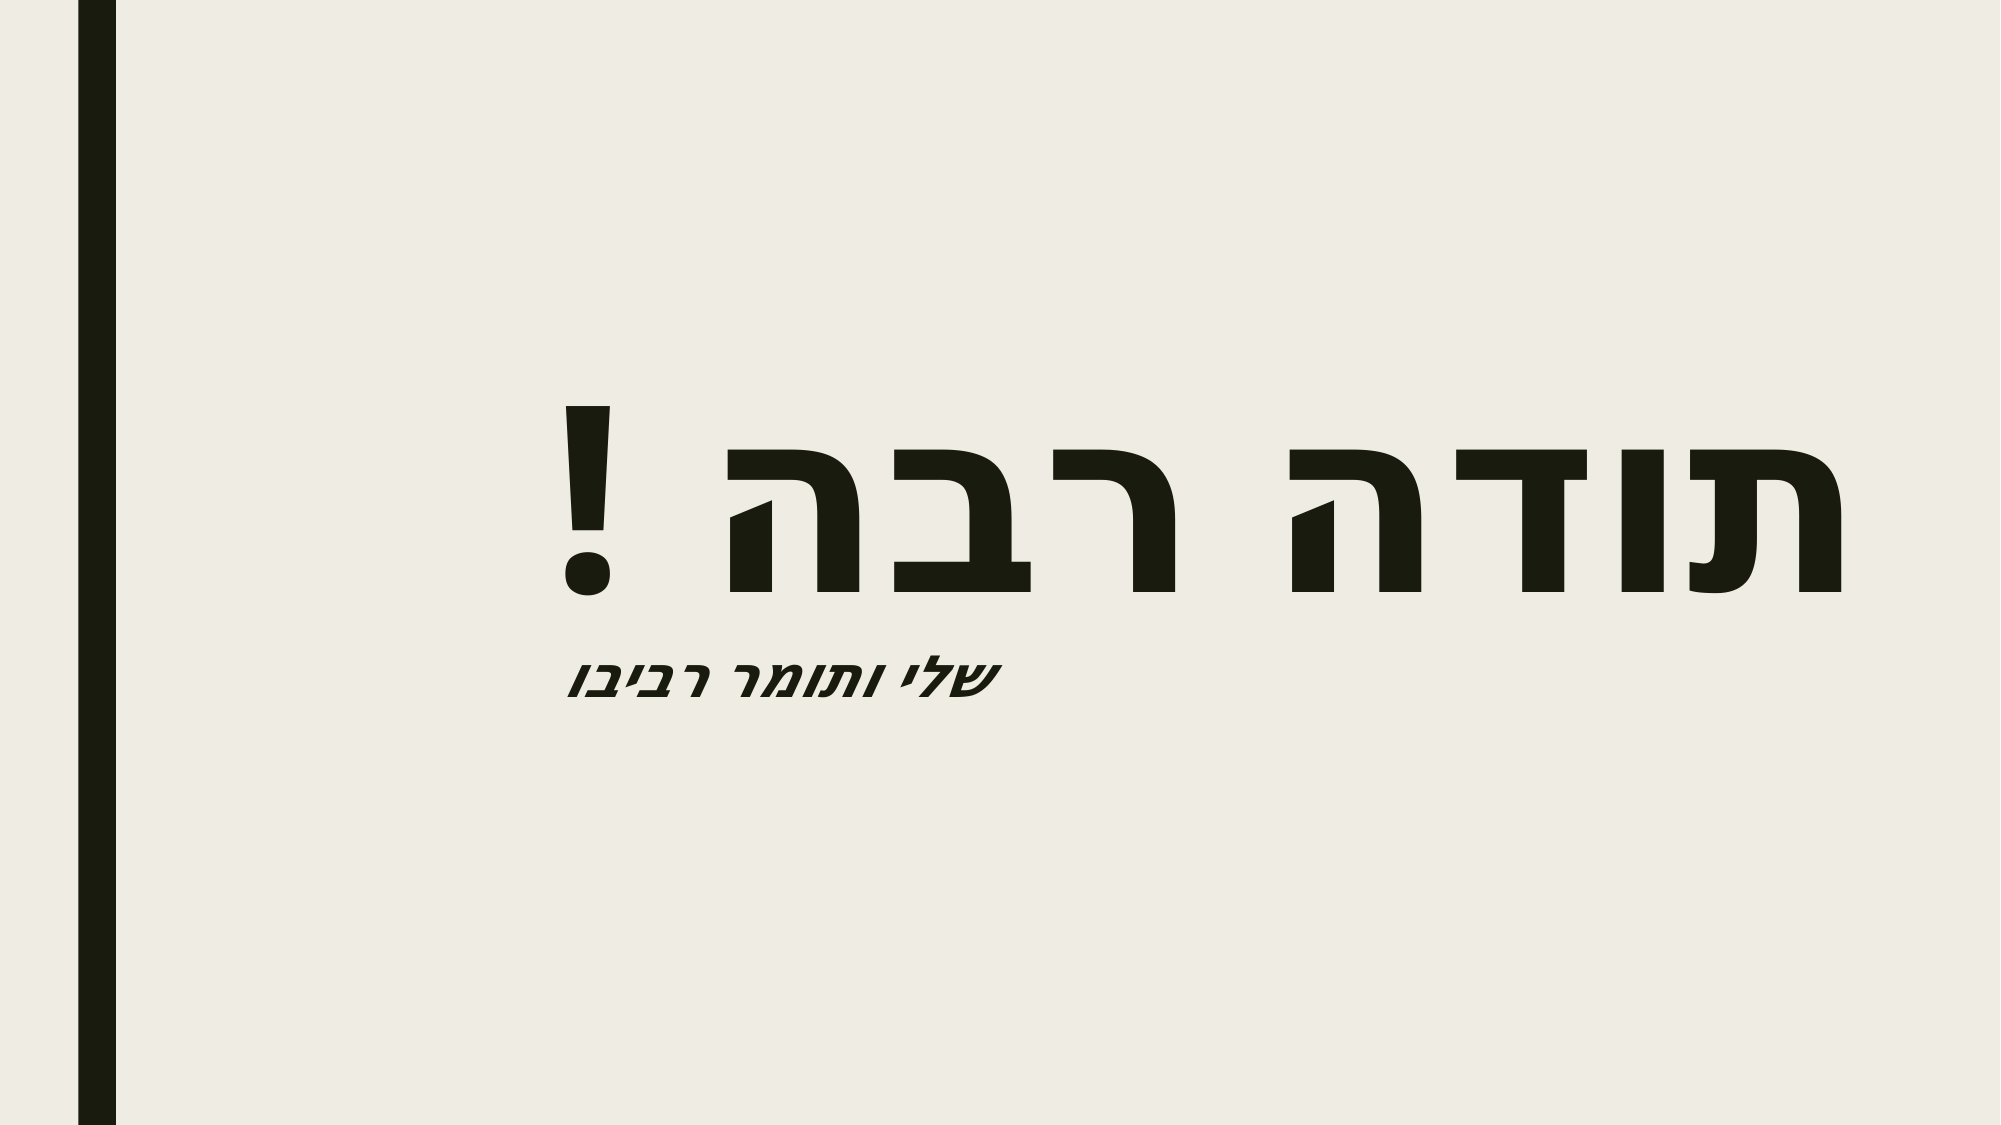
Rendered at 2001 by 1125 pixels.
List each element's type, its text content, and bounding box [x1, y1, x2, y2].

title תודה רבה ! שלי ותומר רביבו [516, 362, 2000, 607]
